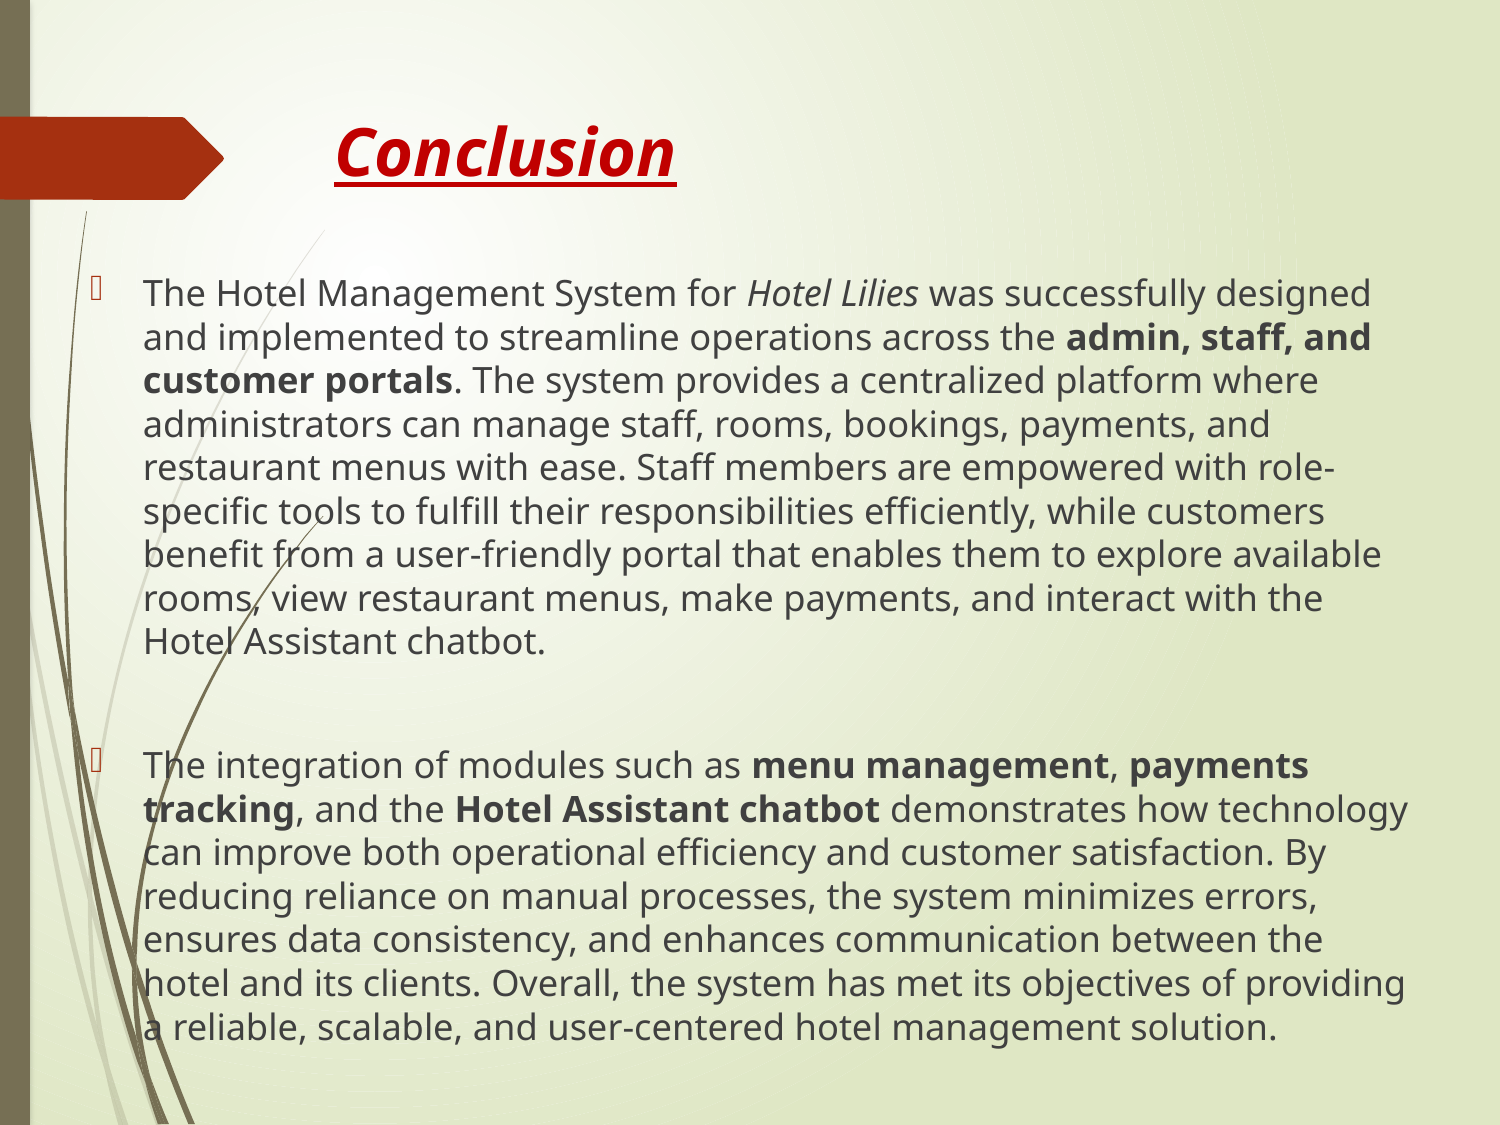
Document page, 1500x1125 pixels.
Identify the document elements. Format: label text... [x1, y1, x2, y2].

list The Hotel Management System for Hotel Lilies was successfully designed and implemented to streamline operations across the admin, staff, and customer portals. The system provides a centralized platform where administrators can manage staff, rooms, bookings, payments, and restaurant menus with ease. Staff members are empowered with role-specific tools to fulfill their responsibilities efficiently, while customers benefit from a user-friendly portal that enables them to explore available rooms, view restaurant menus, make payments, and interact with the Hotel Assistant chatbot. The integration of modules such as menu management, payments tracking, and the Hotel Assistant chatbot demonstrates how technology can improve both operational efficiency and customer satisfaction. By reducing reliance on manual processes, the system minimizes errors, ensures data consistency, and enhances communication between the hotel and its clients. Overall, the system has met its objectives of providing a reliable, scalable, and user-centered hotel management solution. [75, 262, 1425, 1080]
title Conclusion [319, 102, 1400, 262]
